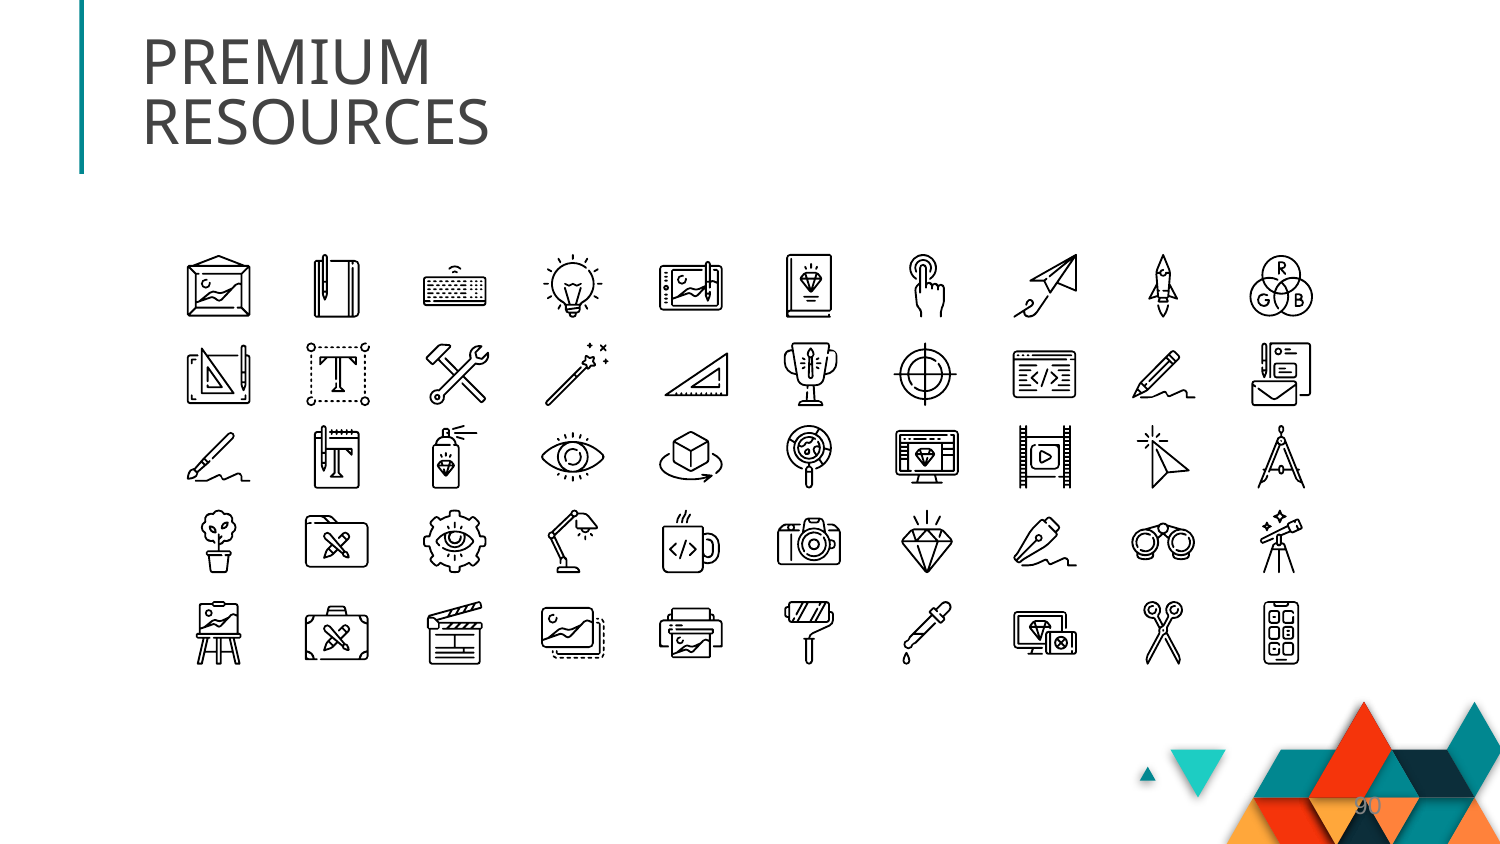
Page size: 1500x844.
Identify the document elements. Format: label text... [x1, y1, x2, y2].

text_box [1013, 610, 1078, 655]
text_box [544, 342, 609, 407]
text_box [200, 509, 237, 574]
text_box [1131, 522, 1196, 561]
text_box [195, 600, 242, 665]
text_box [1012, 350, 1077, 399]
text_box [893, 342, 957, 407]
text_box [776, 517, 841, 566]
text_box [426, 600, 483, 665]
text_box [422, 509, 487, 574]
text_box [658, 260, 723, 311]
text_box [305, 342, 371, 407]
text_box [1257, 424, 1306, 489]
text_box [540, 431, 606, 482]
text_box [186, 431, 252, 482]
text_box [540, 606, 605, 660]
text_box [547, 509, 599, 574]
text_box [902, 600, 952, 665]
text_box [422, 265, 487, 307]
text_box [542, 253, 603, 318]
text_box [1249, 254, 1314, 317]
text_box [908, 253, 946, 318]
text_box [313, 253, 360, 318]
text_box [186, 254, 251, 317]
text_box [304, 514, 369, 568]
text_box [784, 601, 834, 665]
slide_number 90 [1059, 782, 1397, 828]
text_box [1131, 349, 1197, 399]
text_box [425, 343, 491, 406]
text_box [1148, 253, 1179, 318]
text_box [658, 430, 723, 483]
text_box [186, 344, 251, 405]
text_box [664, 352, 729, 397]
title PREMIUM RESOURCES [126, 76, 751, 172]
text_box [661, 509, 720, 574]
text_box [1259, 509, 1304, 574]
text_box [895, 429, 960, 484]
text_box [1143, 600, 1184, 665]
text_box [900, 509, 954, 574]
text_box [313, 425, 360, 489]
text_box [431, 424, 478, 489]
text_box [658, 607, 723, 659]
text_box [785, 424, 833, 489]
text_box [1013, 516, 1078, 567]
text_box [783, 342, 838, 407]
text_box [1263, 600, 1300, 665]
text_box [1012, 253, 1078, 318]
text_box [304, 605, 369, 661]
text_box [785, 253, 833, 318]
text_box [1019, 424, 1072, 489]
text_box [1251, 342, 1312, 407]
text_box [1136, 424, 1190, 489]
